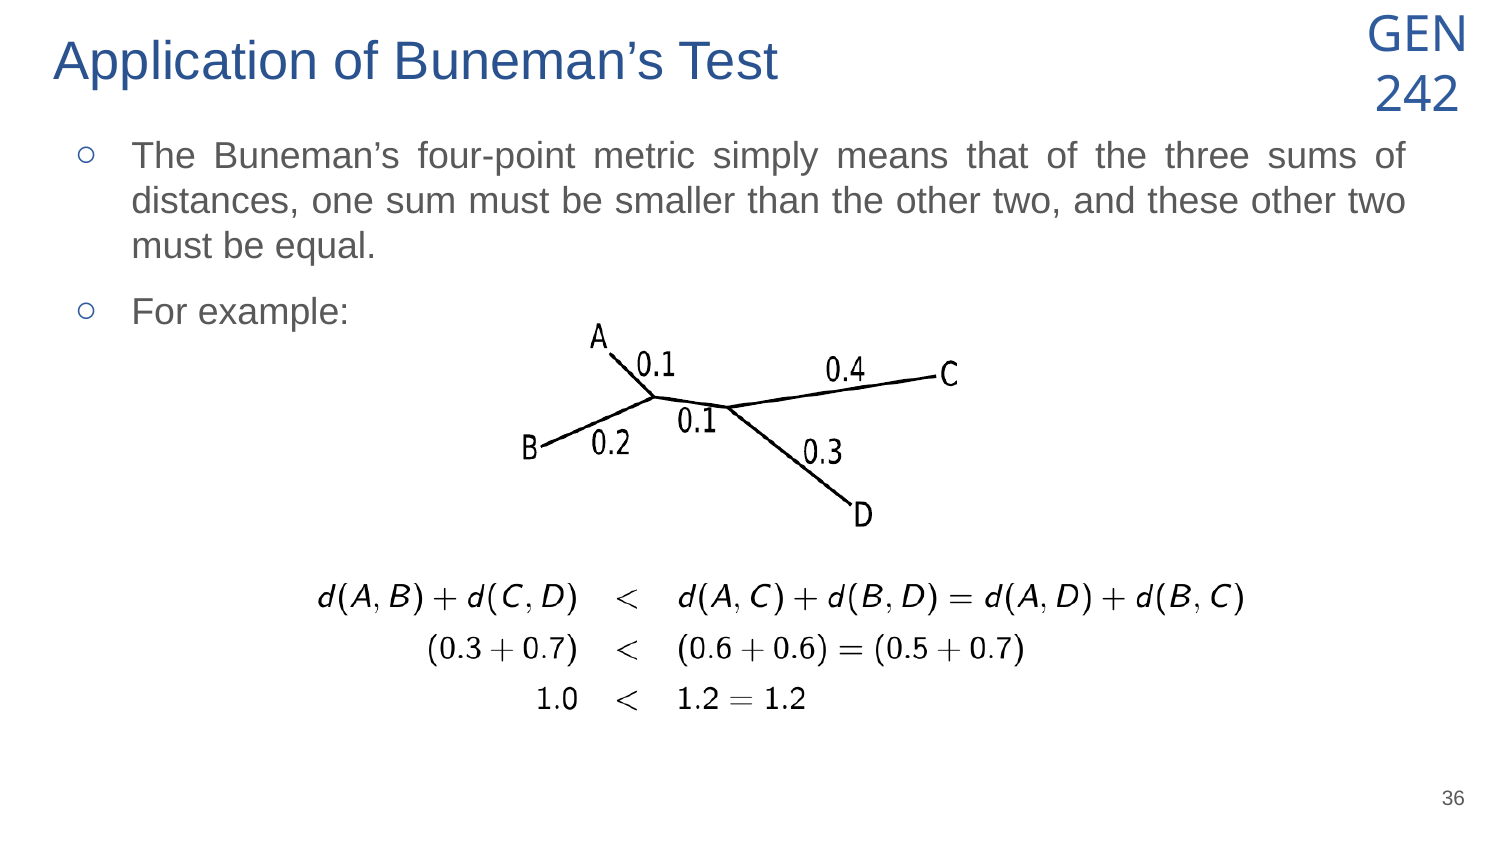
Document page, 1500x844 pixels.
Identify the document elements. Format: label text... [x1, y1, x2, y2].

slide_number ‹#› [1389, 764, 1480, 830]
picture [484, 309, 967, 545]
text_box The Buneman’s four-point metric simply means that of the three sums of distances, one sum must be smaller than the other two, and these other two must be equal. For example: [41, 116, 1422, 210]
picture [293, 546, 1271, 742]
title Application of Buneman’s Test [38, 10, 1437, 105]
